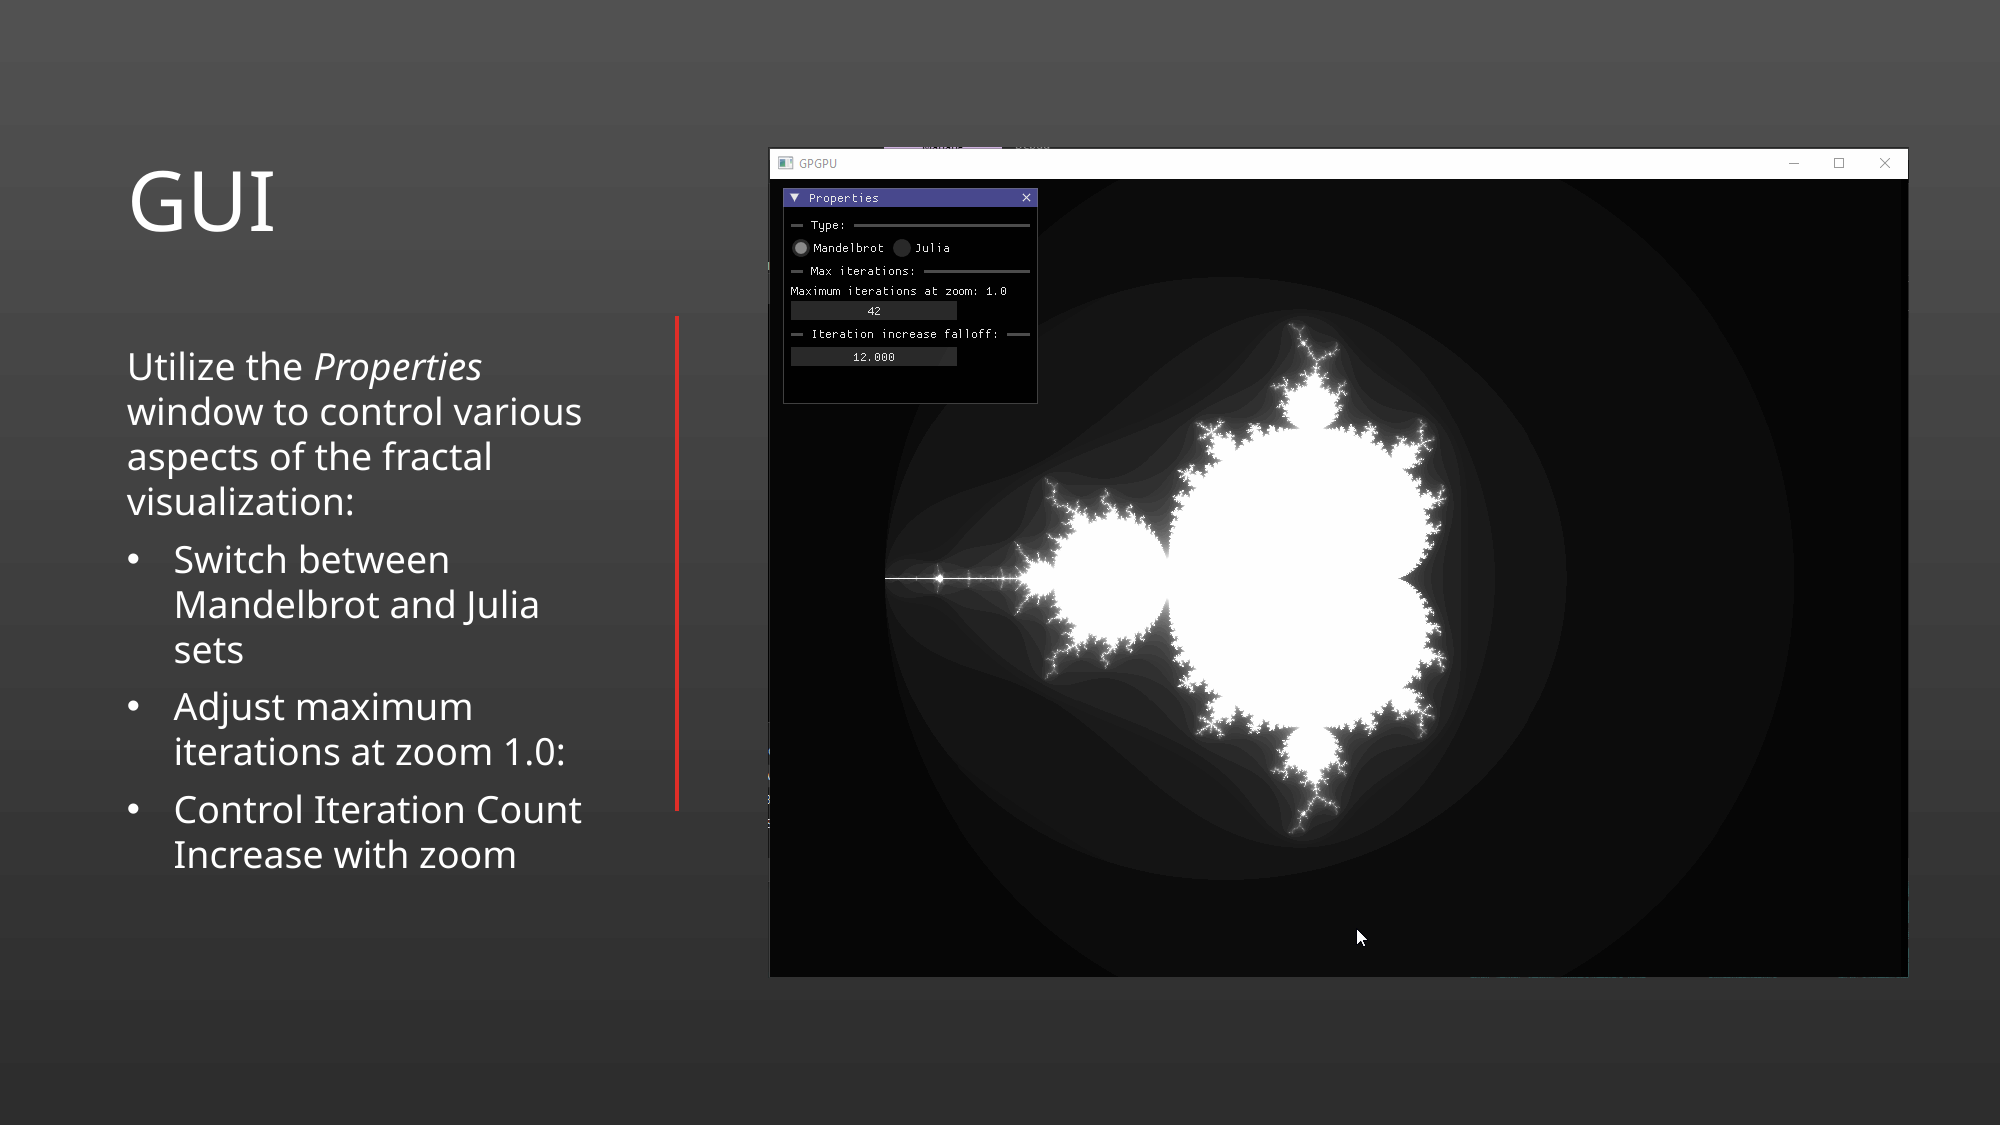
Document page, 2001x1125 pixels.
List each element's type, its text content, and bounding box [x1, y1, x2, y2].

title GUI [112, 125, 633, 284]
text_box Utilize the Properties window to control various aspects of the fractal visualization: Switch between Mandelbrot and Julia sets Adjust maximum iterations at zoom 1.0: Control Iteration Count Increase with zoom [112, 335, 633, 884]
text_box [0, 0, 2000, 1125]
picture [767, 147, 1910, 978]
